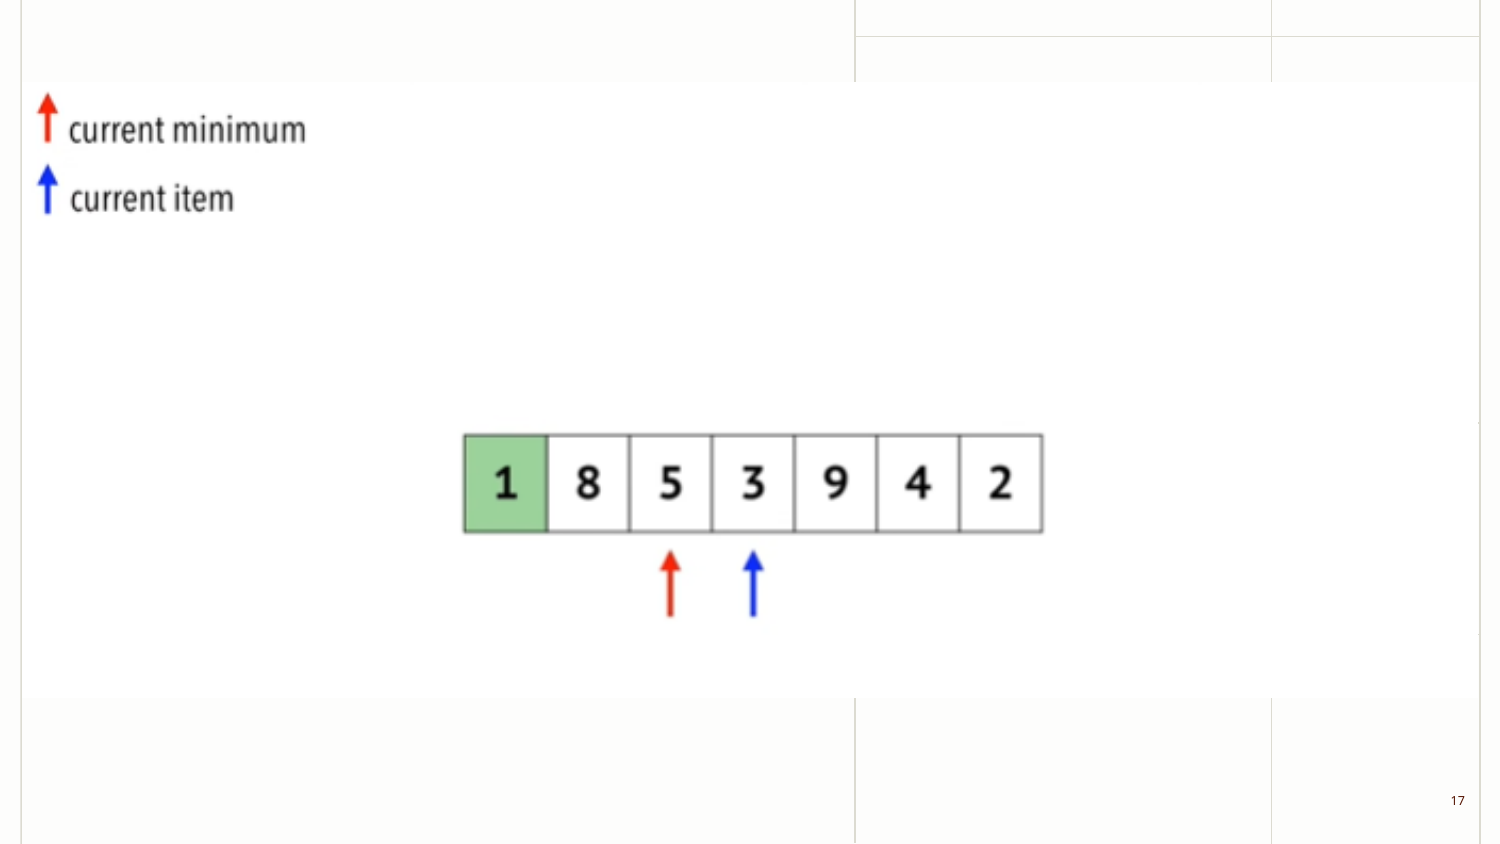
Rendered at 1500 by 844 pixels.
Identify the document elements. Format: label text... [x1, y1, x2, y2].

picture [22, 82, 1478, 698]
slide_number ‹#› [1390, 778, 1481, 843]
